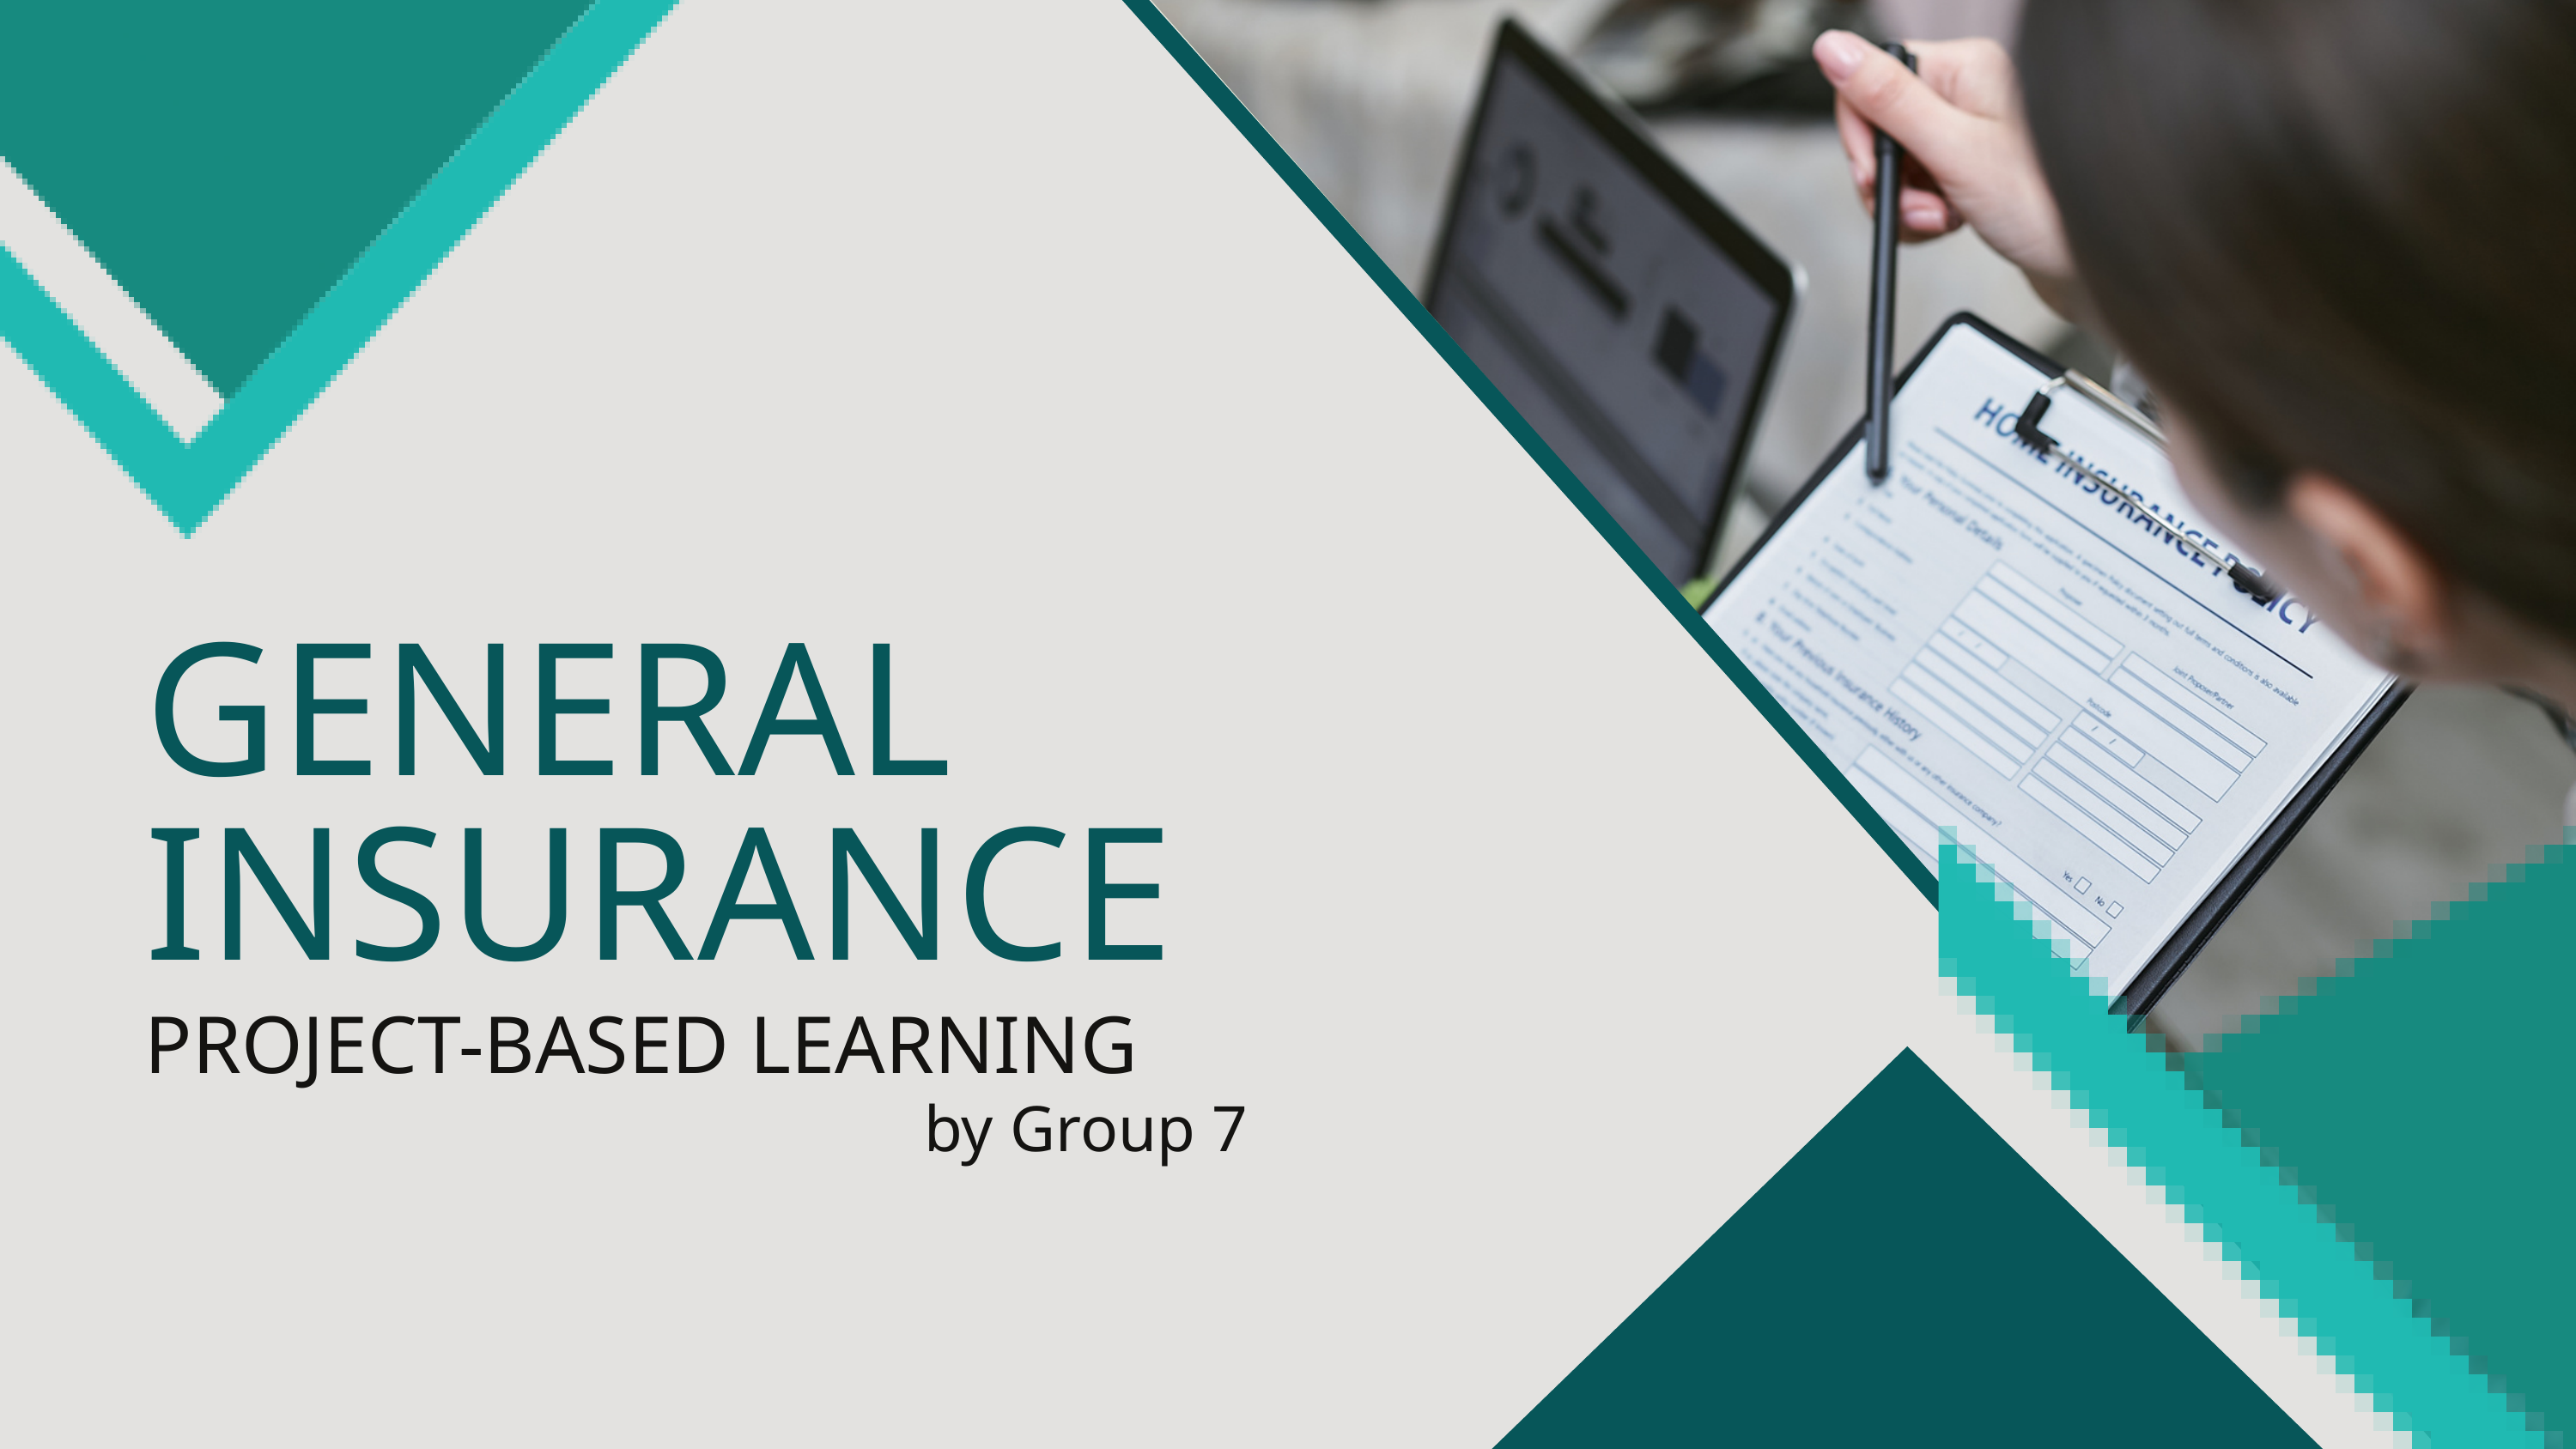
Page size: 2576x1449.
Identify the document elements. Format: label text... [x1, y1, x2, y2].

text_box PROJECT-BASED LEARNING [144, 1009, 1146, 1089]
text_box GENERAL INSURANCE [144, 628, 1146, 997]
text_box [1151, 0, 2576, 1043]
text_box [793, 1046, 2576, 1449]
text_box [0, 0, 685, 539]
